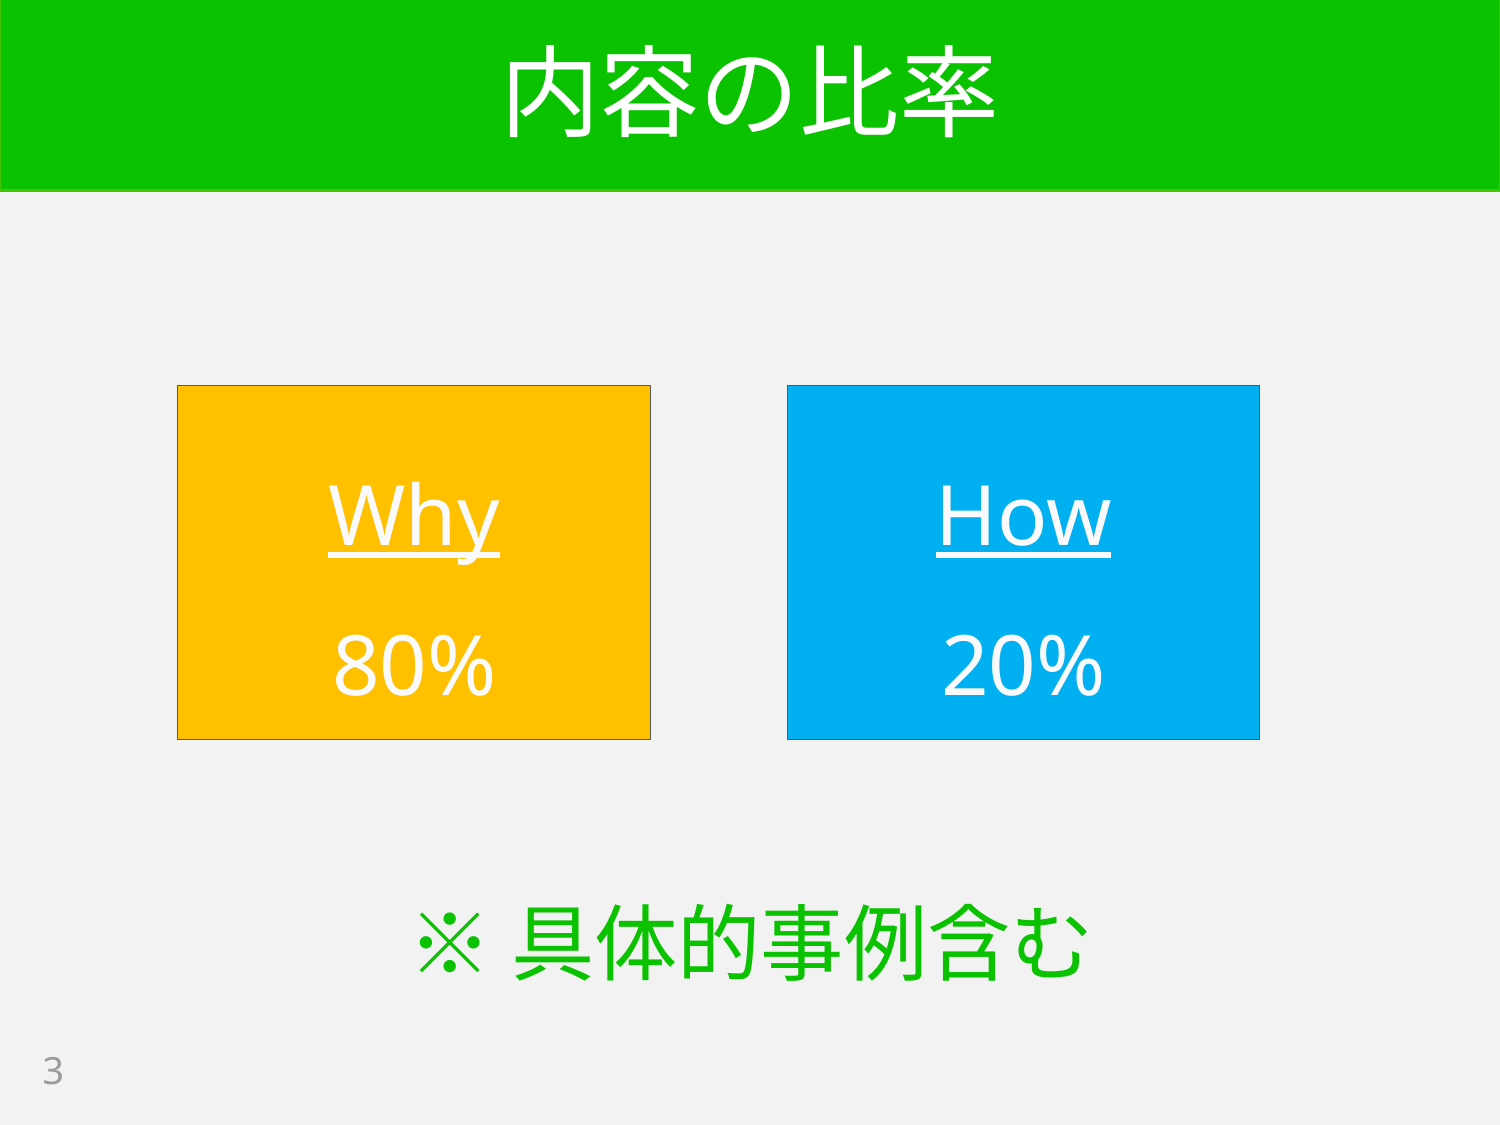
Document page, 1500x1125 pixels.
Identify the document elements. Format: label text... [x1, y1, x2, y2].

list ※具体的事例含む [103, 277, 1397, 1000]
slide_number 3 [27, 1042, 146, 1102]
title 内容の比率 [0, 53, 1500, 140]
